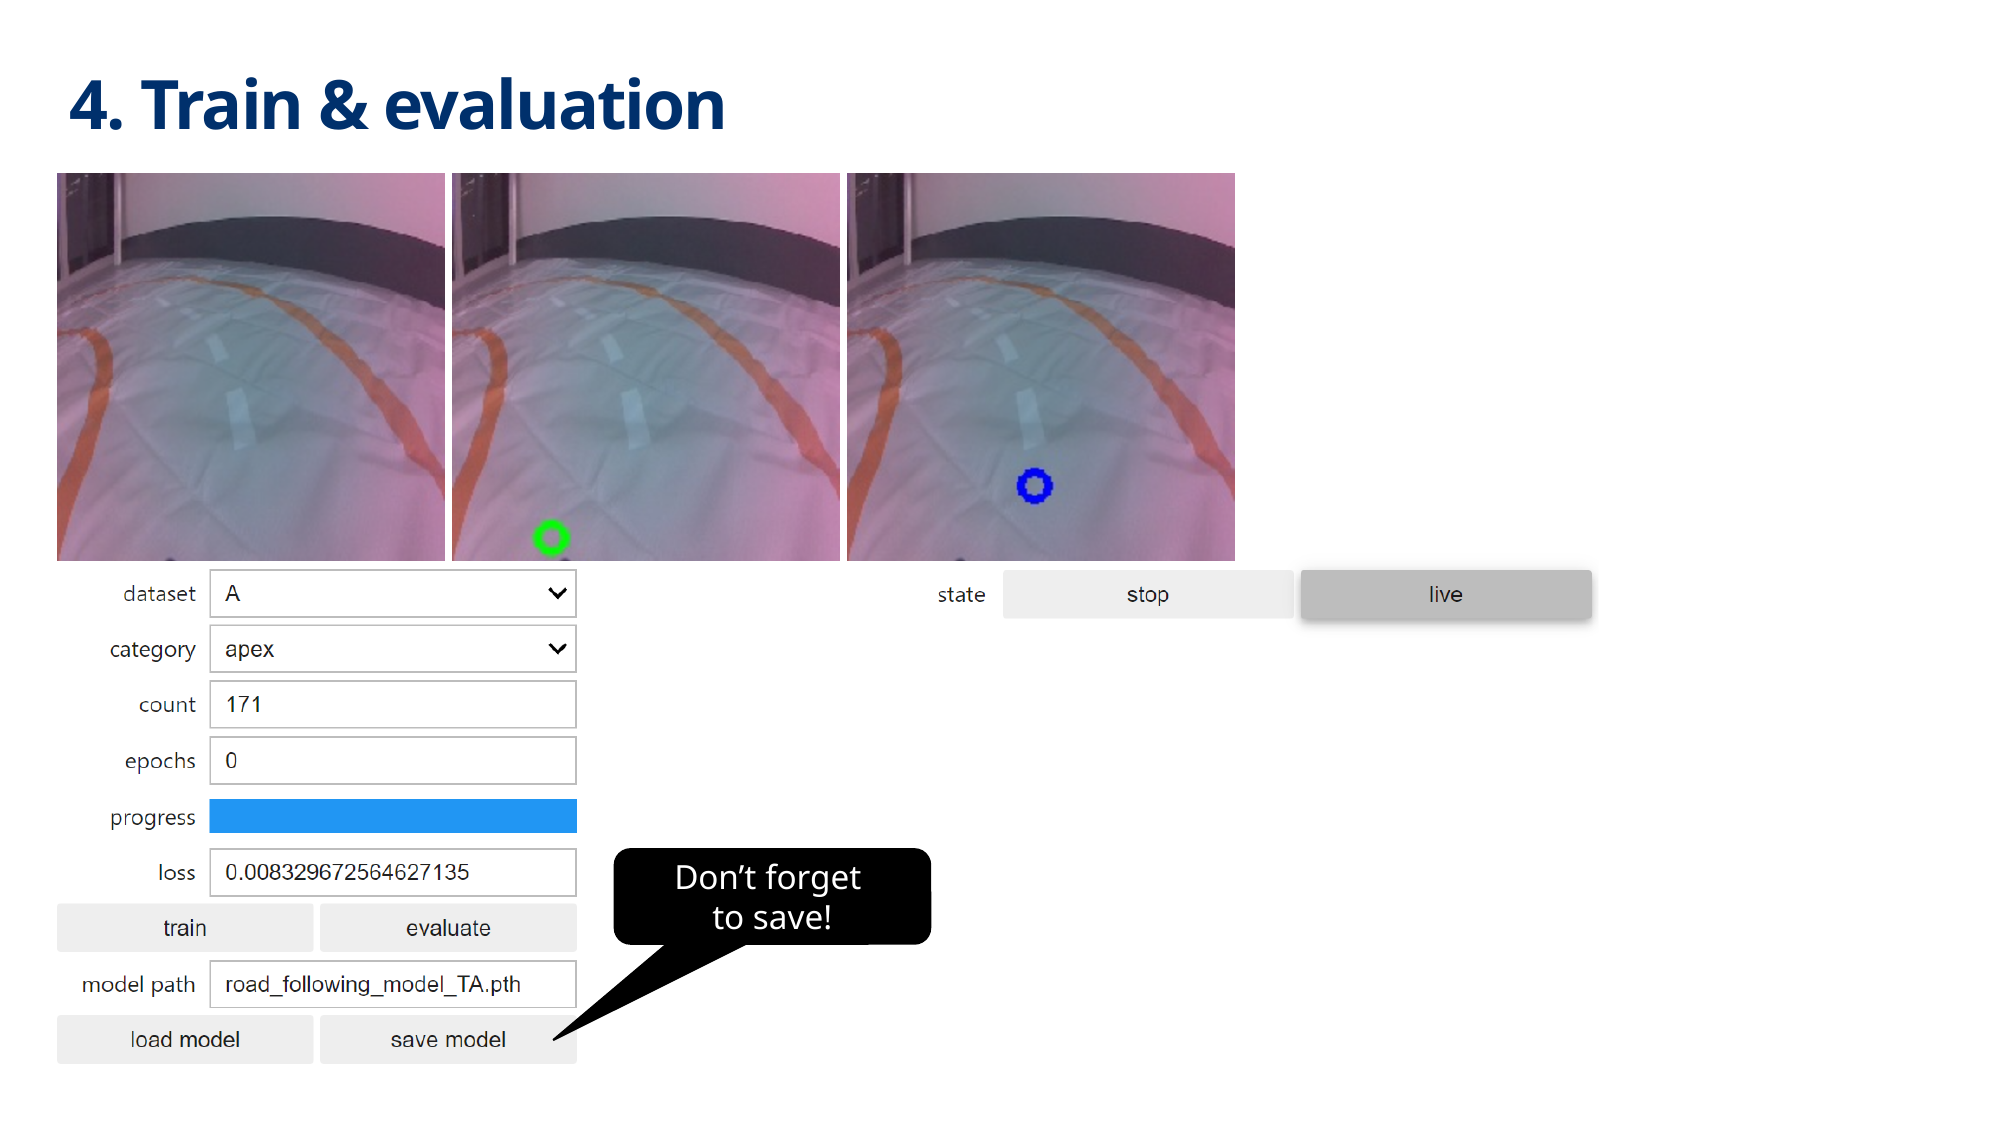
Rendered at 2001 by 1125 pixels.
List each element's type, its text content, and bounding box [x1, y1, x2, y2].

picture [42, 158, 1618, 1079]
title 4. Train & evaluation [54, 30, 1946, 159]
